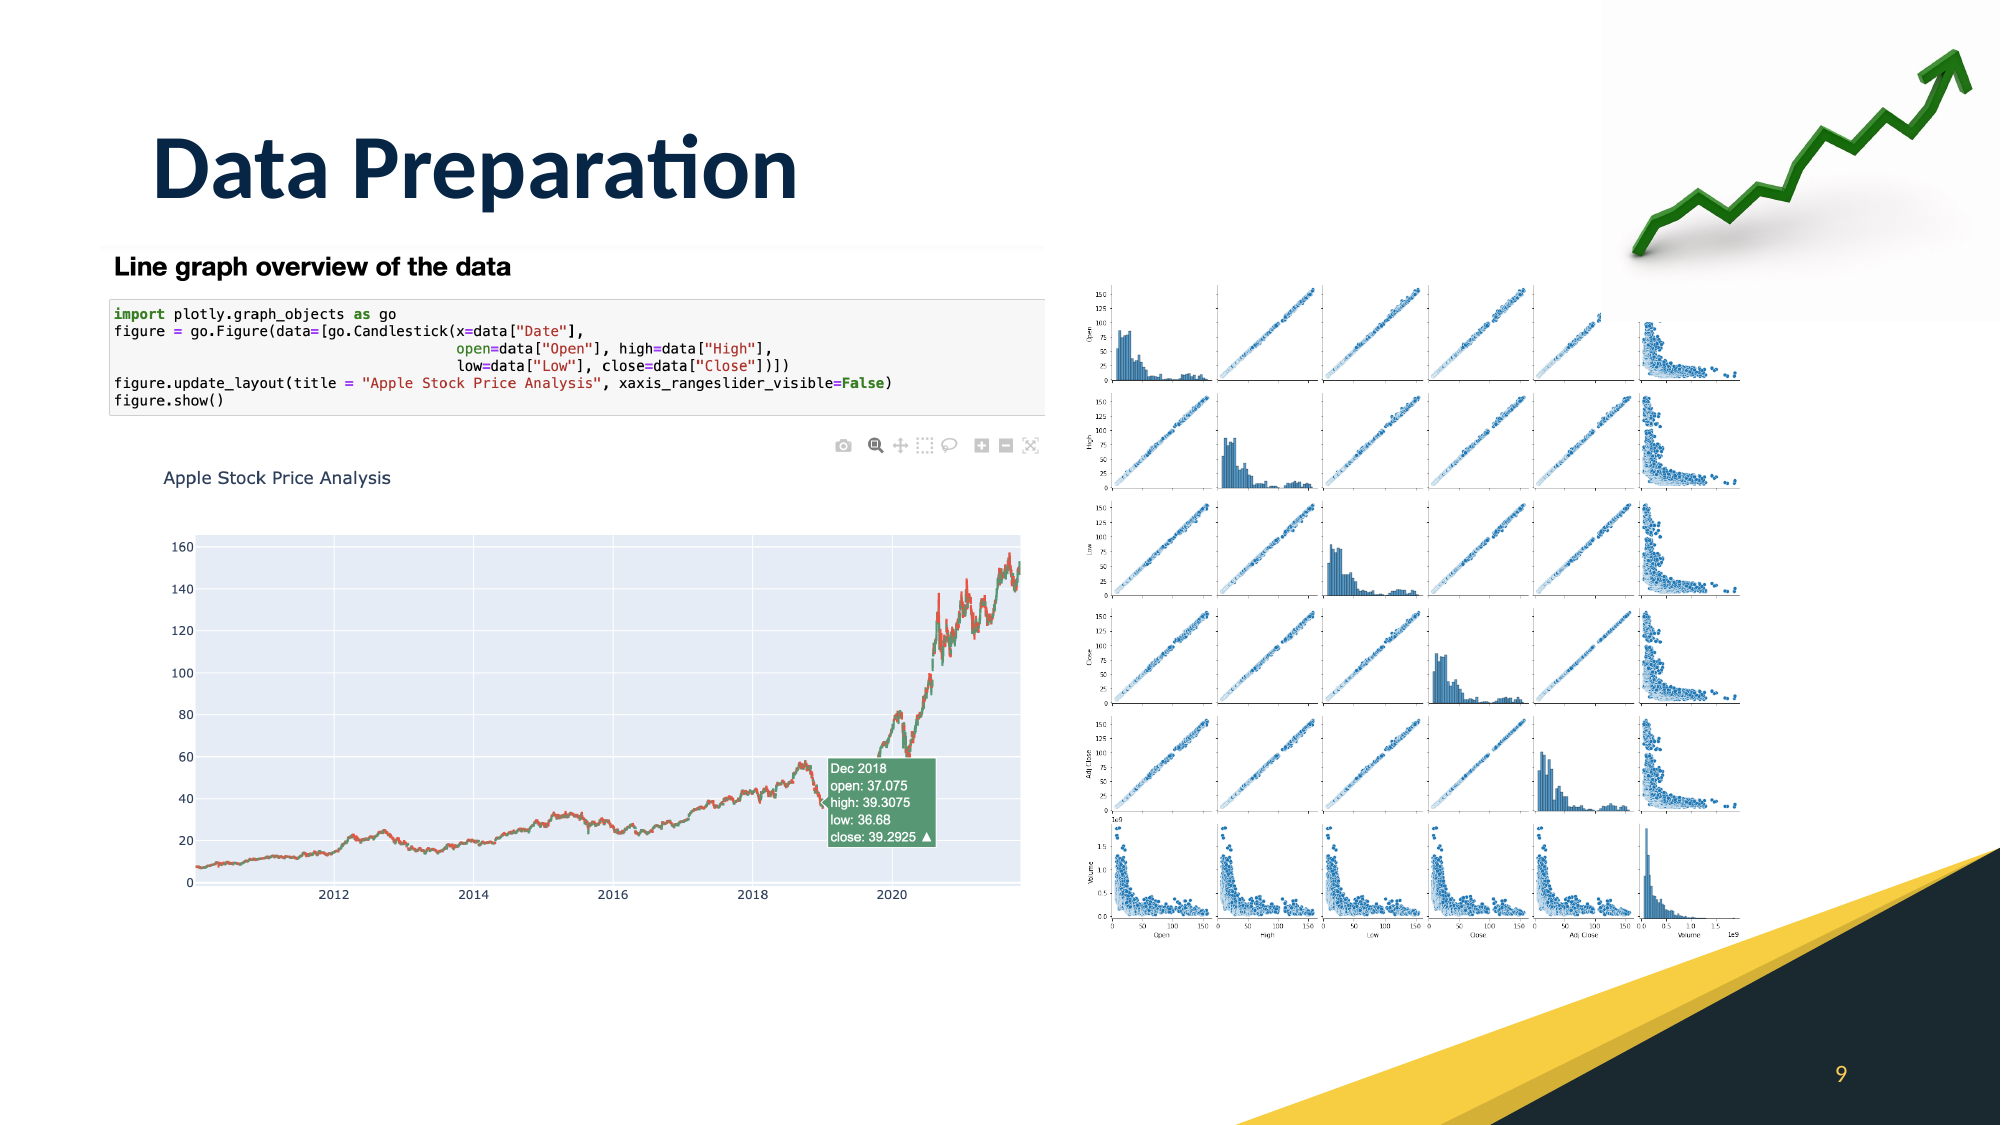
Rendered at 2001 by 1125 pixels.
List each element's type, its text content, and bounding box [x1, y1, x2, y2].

picture [100, 246, 1045, 907]
slide_number 9 [1412, 1042, 1863, 1103]
title Data Preparation [137, 59, 1374, 278]
picture [1082, 0, 2000, 942]
